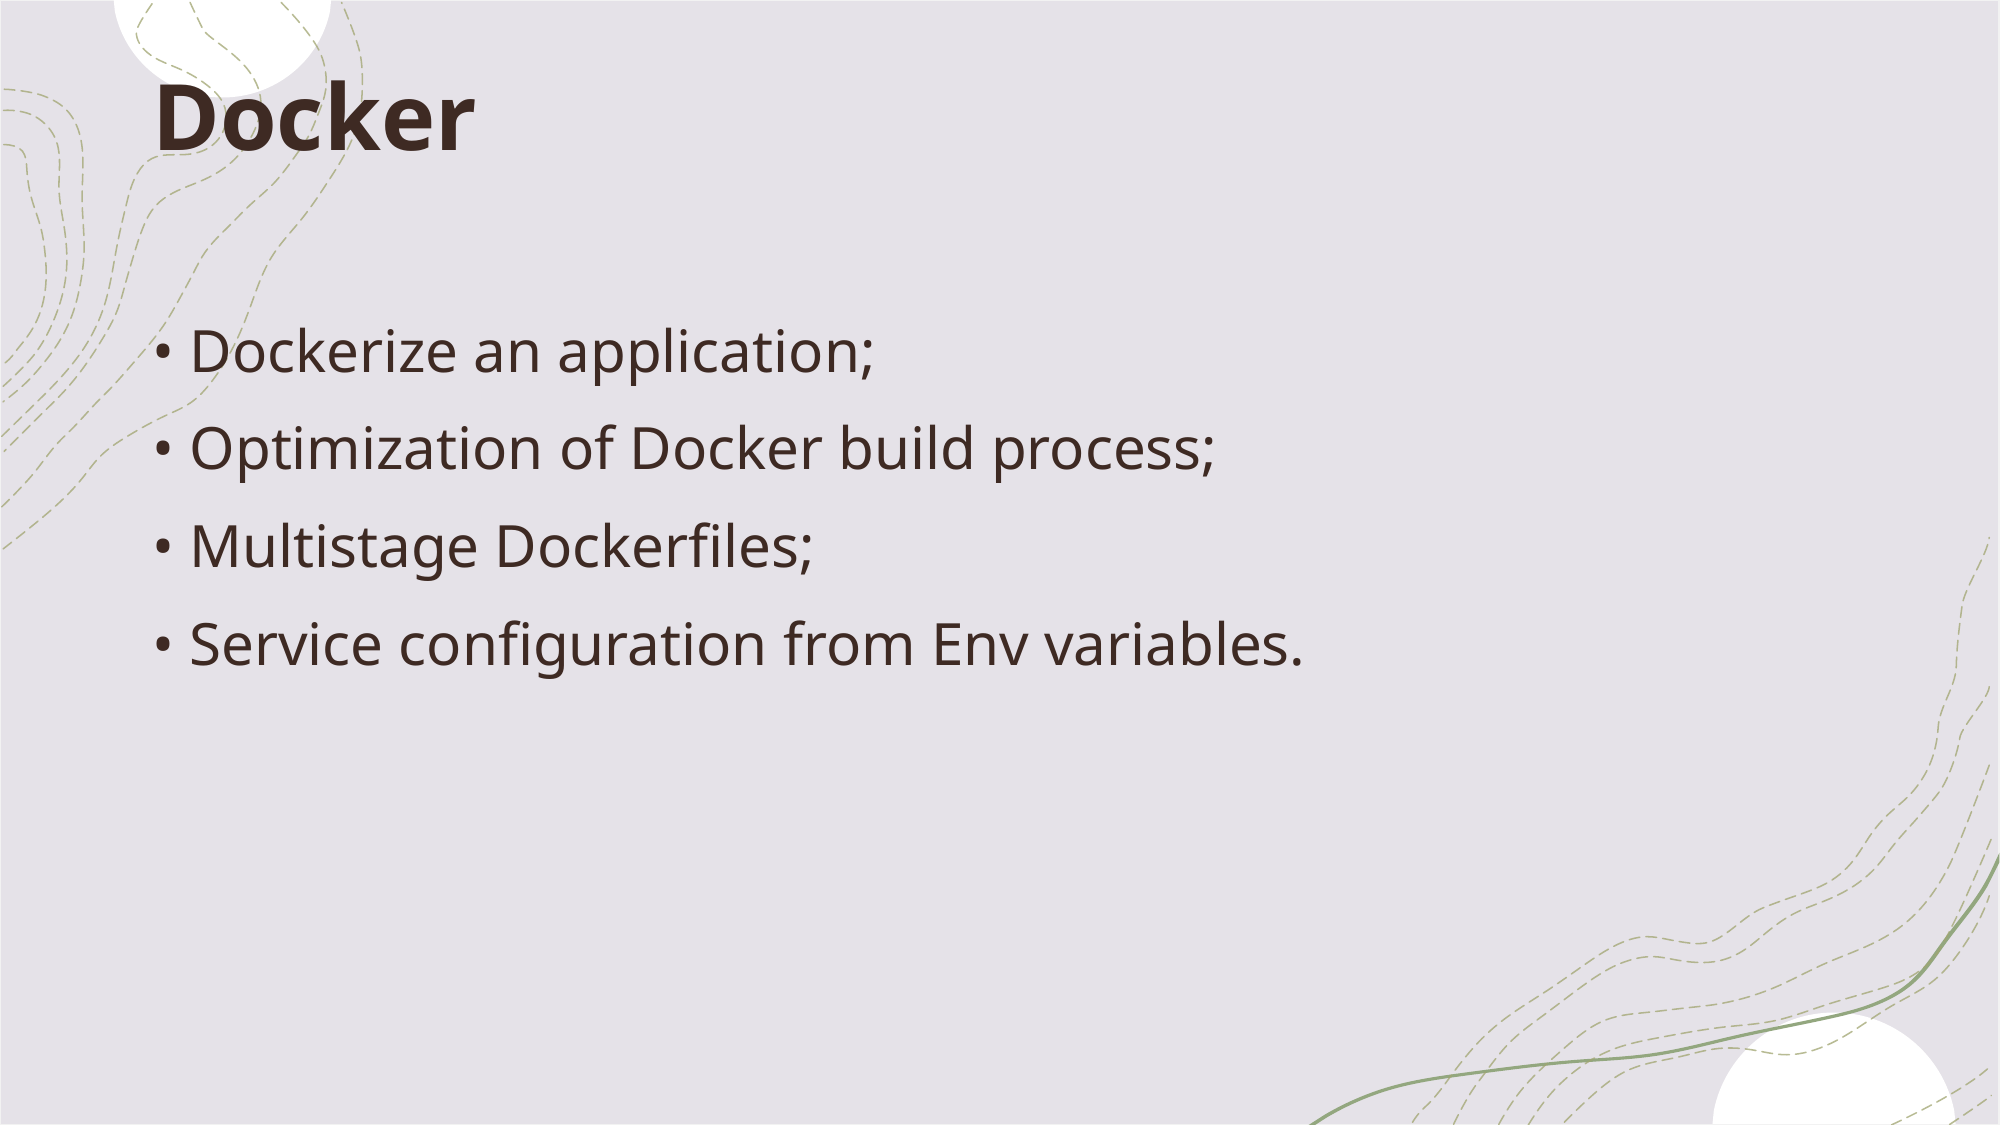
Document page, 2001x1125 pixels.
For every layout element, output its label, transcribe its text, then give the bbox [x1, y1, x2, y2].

list • Dockerize an application; • Optimization of Docker build process; • Multistage Dockerfiles; • Service configuration from Env variables. [137, 299, 1863, 1014]
title Docker [137, 59, 1863, 278]
